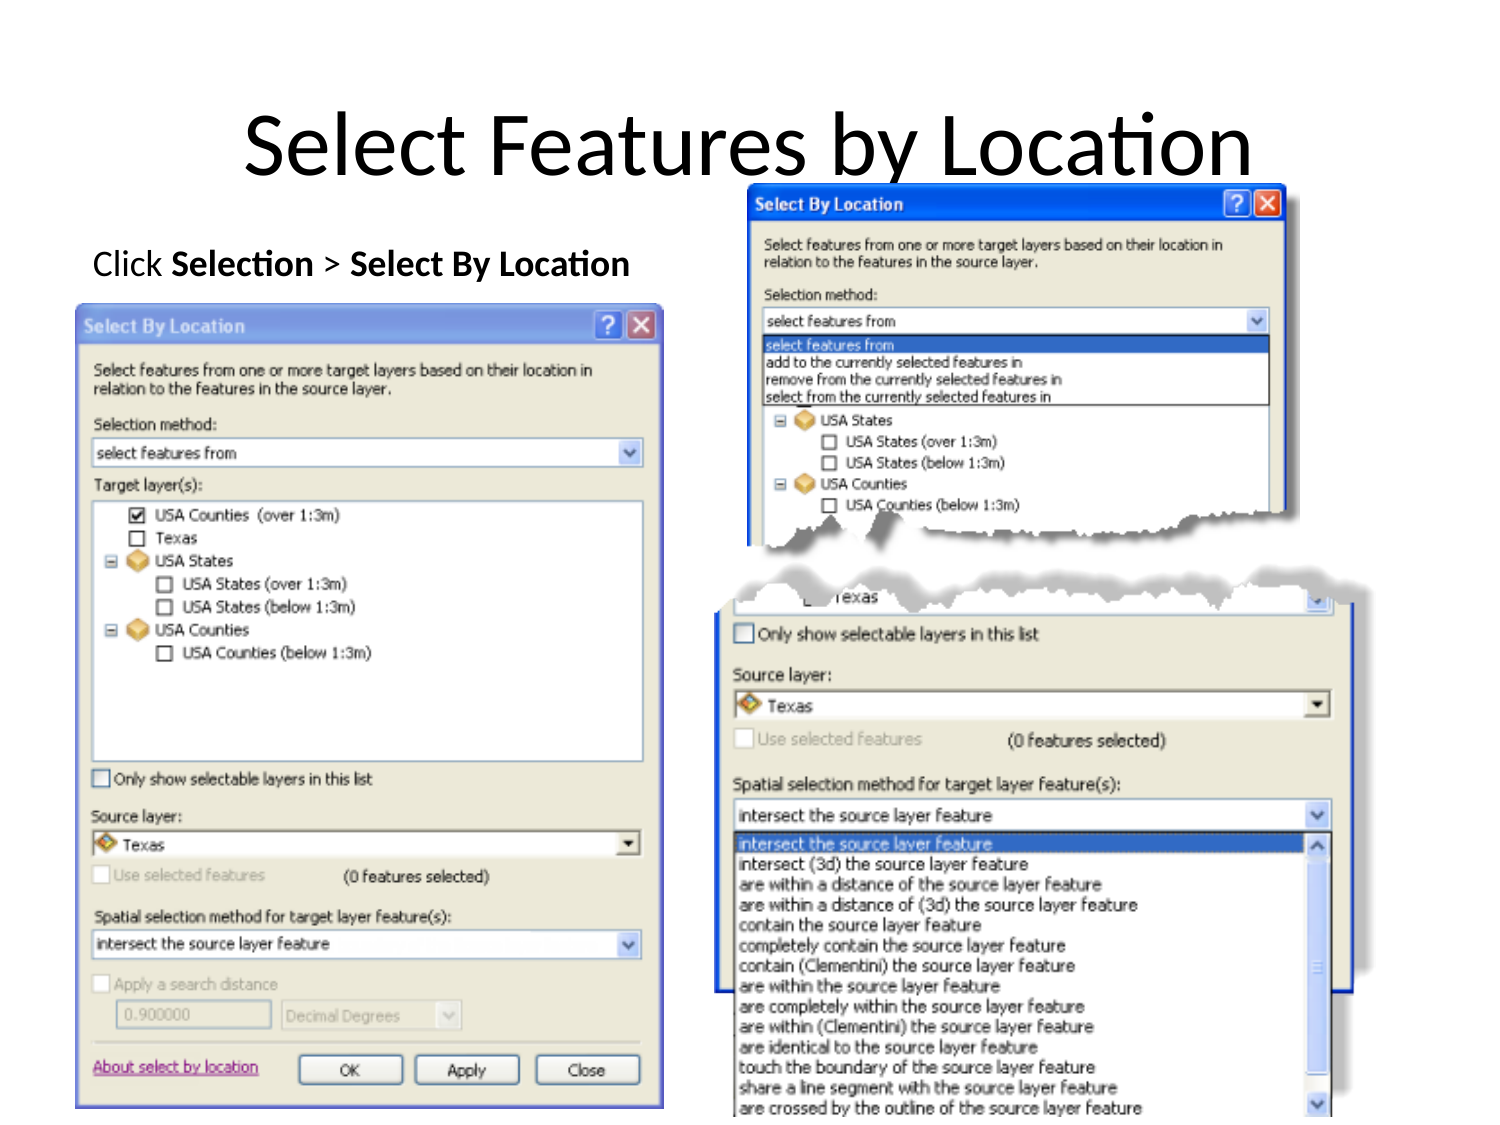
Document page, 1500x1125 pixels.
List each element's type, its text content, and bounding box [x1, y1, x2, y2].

picture [74, 302, 664, 1110]
title Select Features by Location [75, 45, 1425, 233]
text_box Click Selection > Select By Location [78, 232, 646, 292]
picture [714, 183, 1377, 1118]
